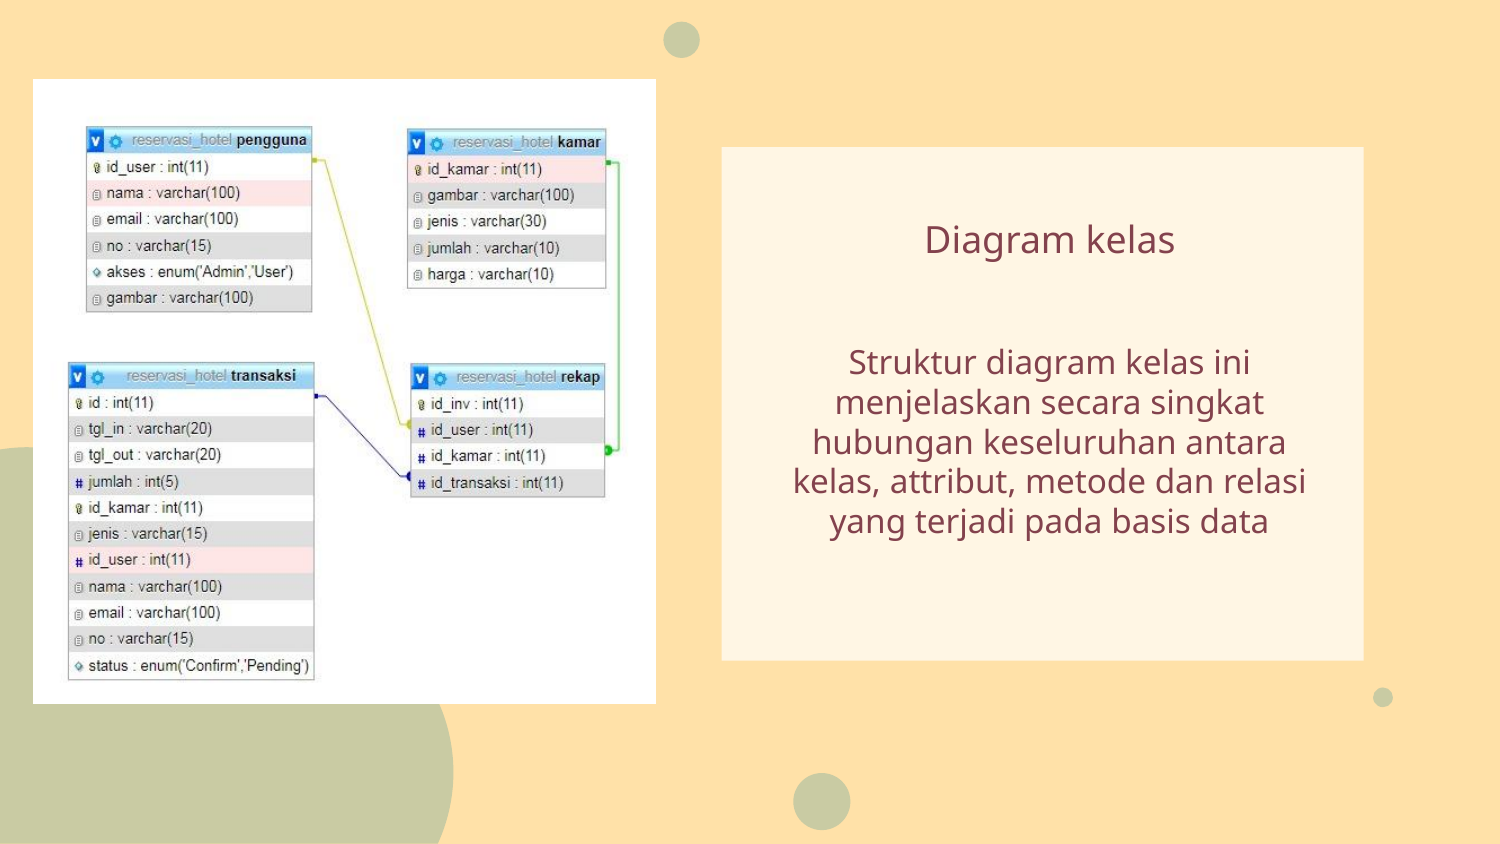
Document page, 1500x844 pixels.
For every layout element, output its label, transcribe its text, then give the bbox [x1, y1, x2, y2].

picture [33, 79, 656, 705]
list Diagram kelas Struktur diagram kelas ini menjelaskan secara singkat hubungan keseluruhan antara kelas, attribut, metode dan relasi yang terjadi pada basis data [763, 201, 1337, 622]
text_box [721, 147, 1364, 661]
